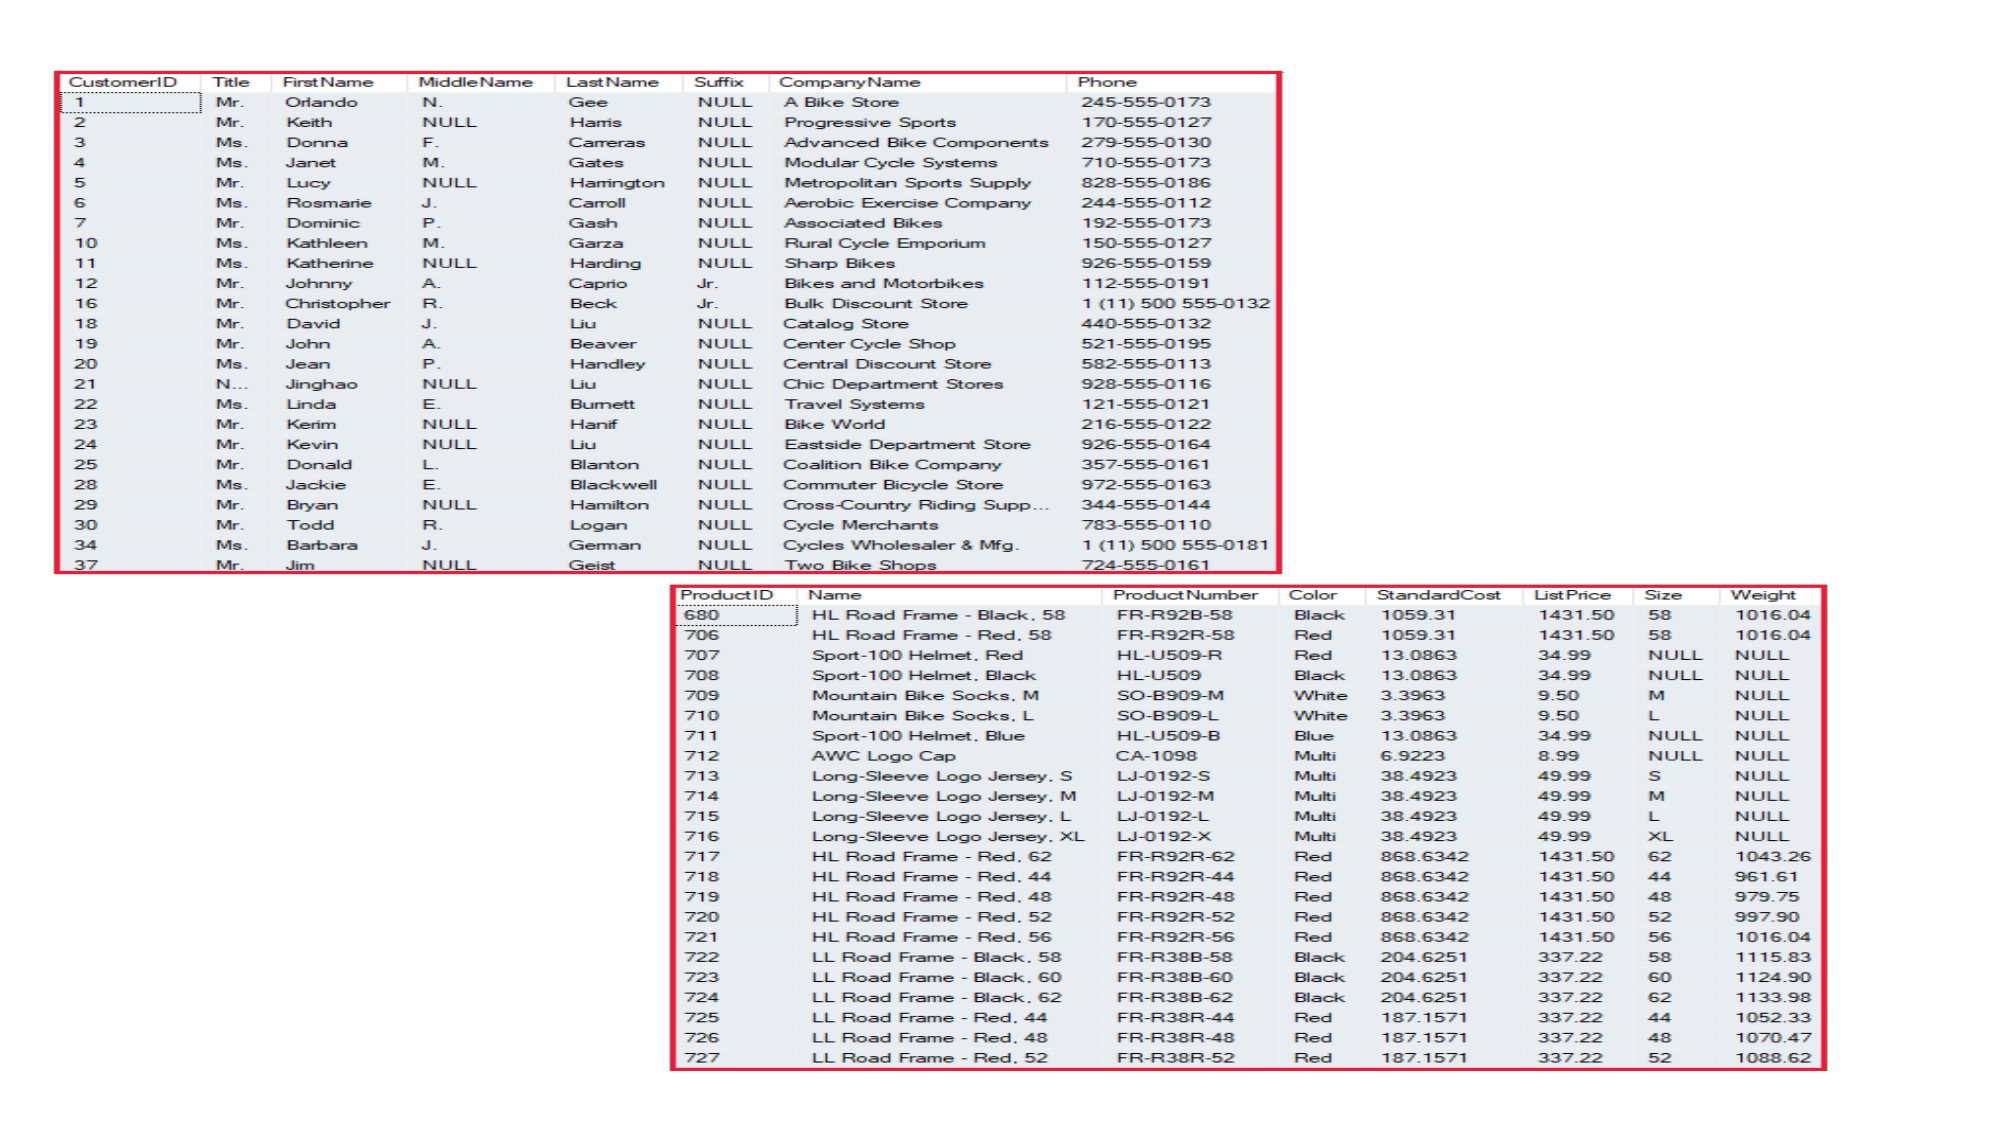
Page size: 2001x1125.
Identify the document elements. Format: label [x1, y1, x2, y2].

list [31, 55, 1863, 1088]
